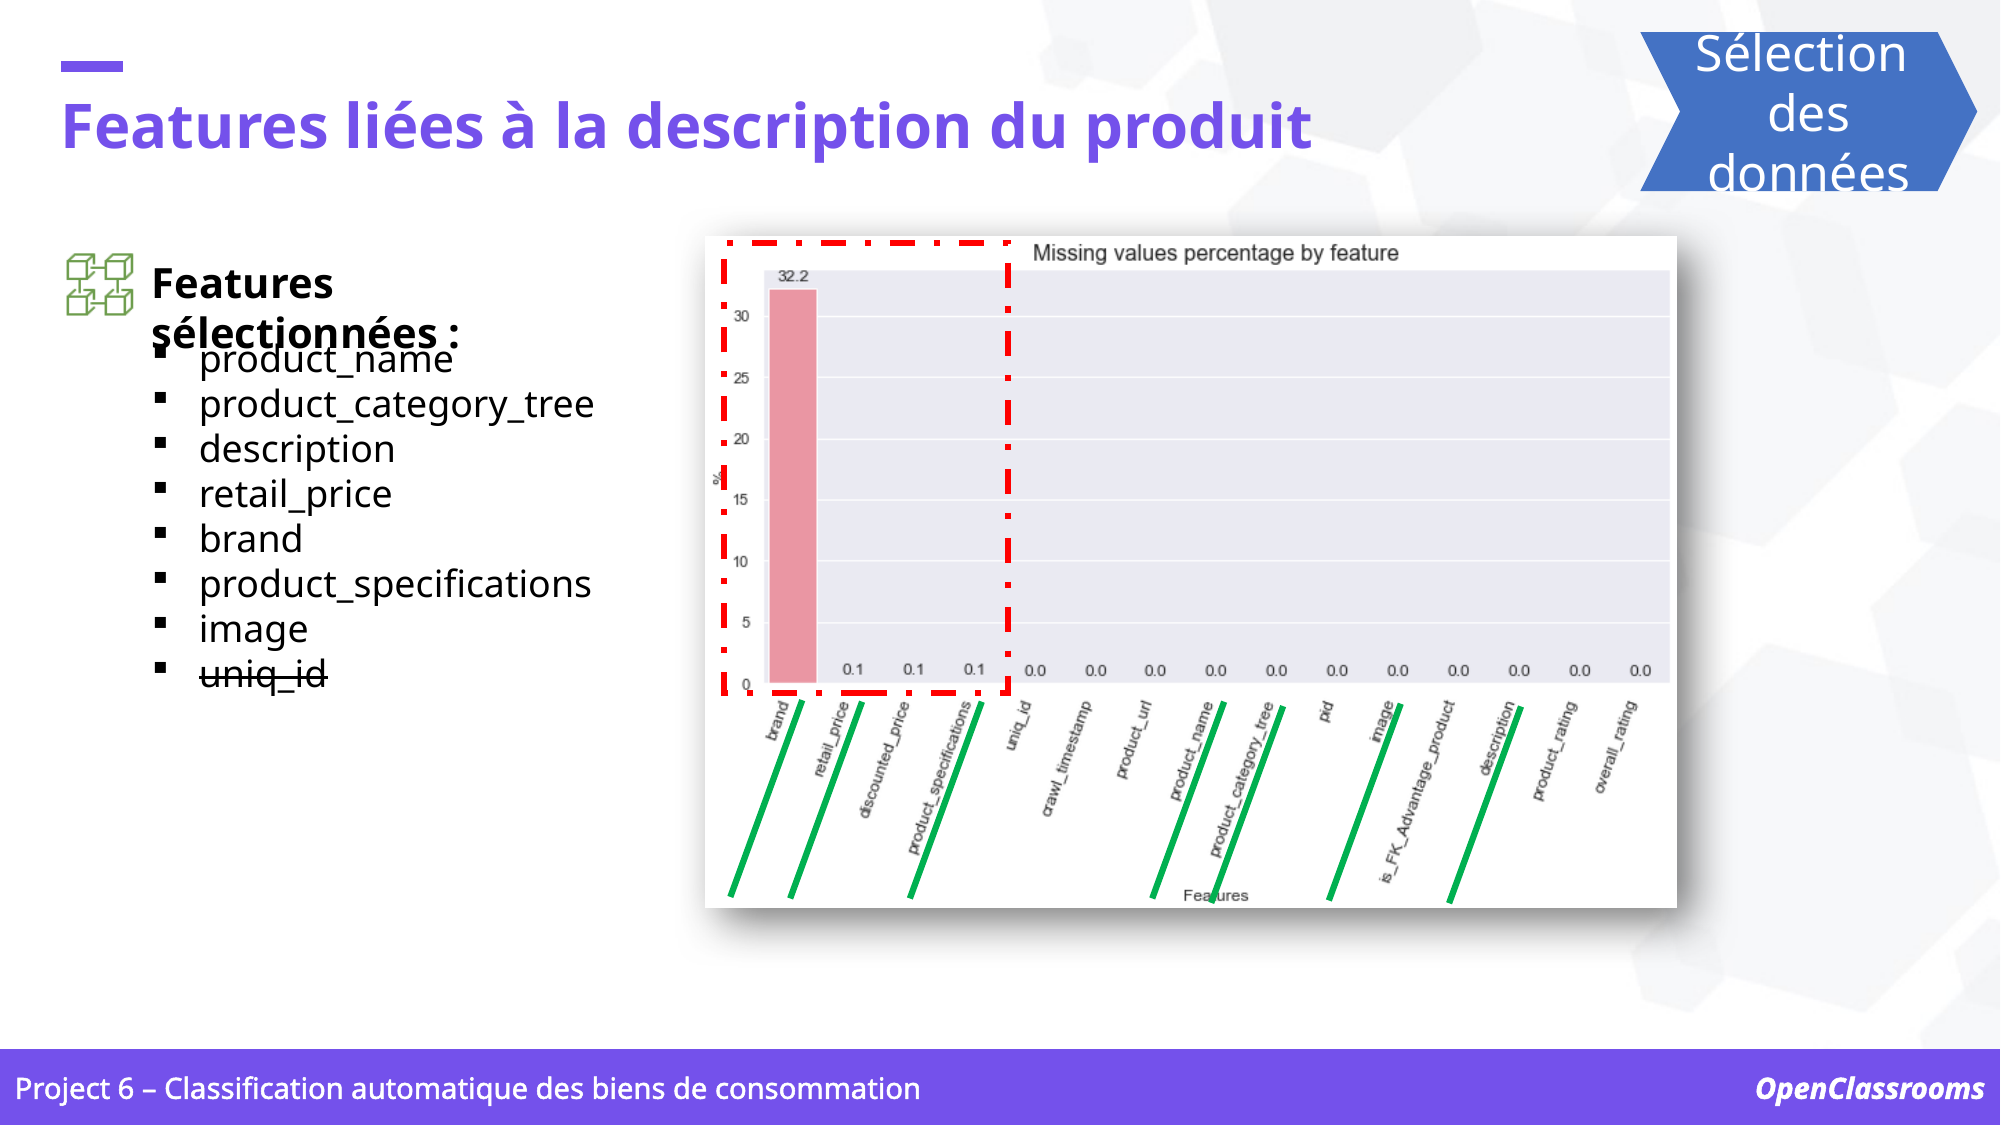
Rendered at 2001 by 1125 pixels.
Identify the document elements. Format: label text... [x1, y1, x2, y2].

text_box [1449, 706, 1521, 904]
text_box [1640, 32, 1978, 192]
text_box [909, 701, 982, 899]
text_box [0, 1049, 2000, 1125]
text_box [1211, 706, 1284, 903]
text_box product_name product_category_tree description retail_price brand product_specifications image uniq_id [137, 327, 684, 703]
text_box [790, 701, 863, 899]
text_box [1152, 701, 1225, 899]
text_box [61, 61, 123, 72]
text_box Sélection des données [1657, 83, 1961, 140]
text_box Features sélectionnées : [137, 249, 599, 365]
text_box OpenClassrooms [1729, 1062, 2000, 1112]
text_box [1328, 703, 1401, 901]
text_box Features liées à la description du produit [45, 70, 1510, 186]
text_box Project 6 – Classification automatique des biens de consommation [0, 1062, 1474, 1112]
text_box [730, 700, 803, 897]
picture [0, 0, 2001, 1125]
